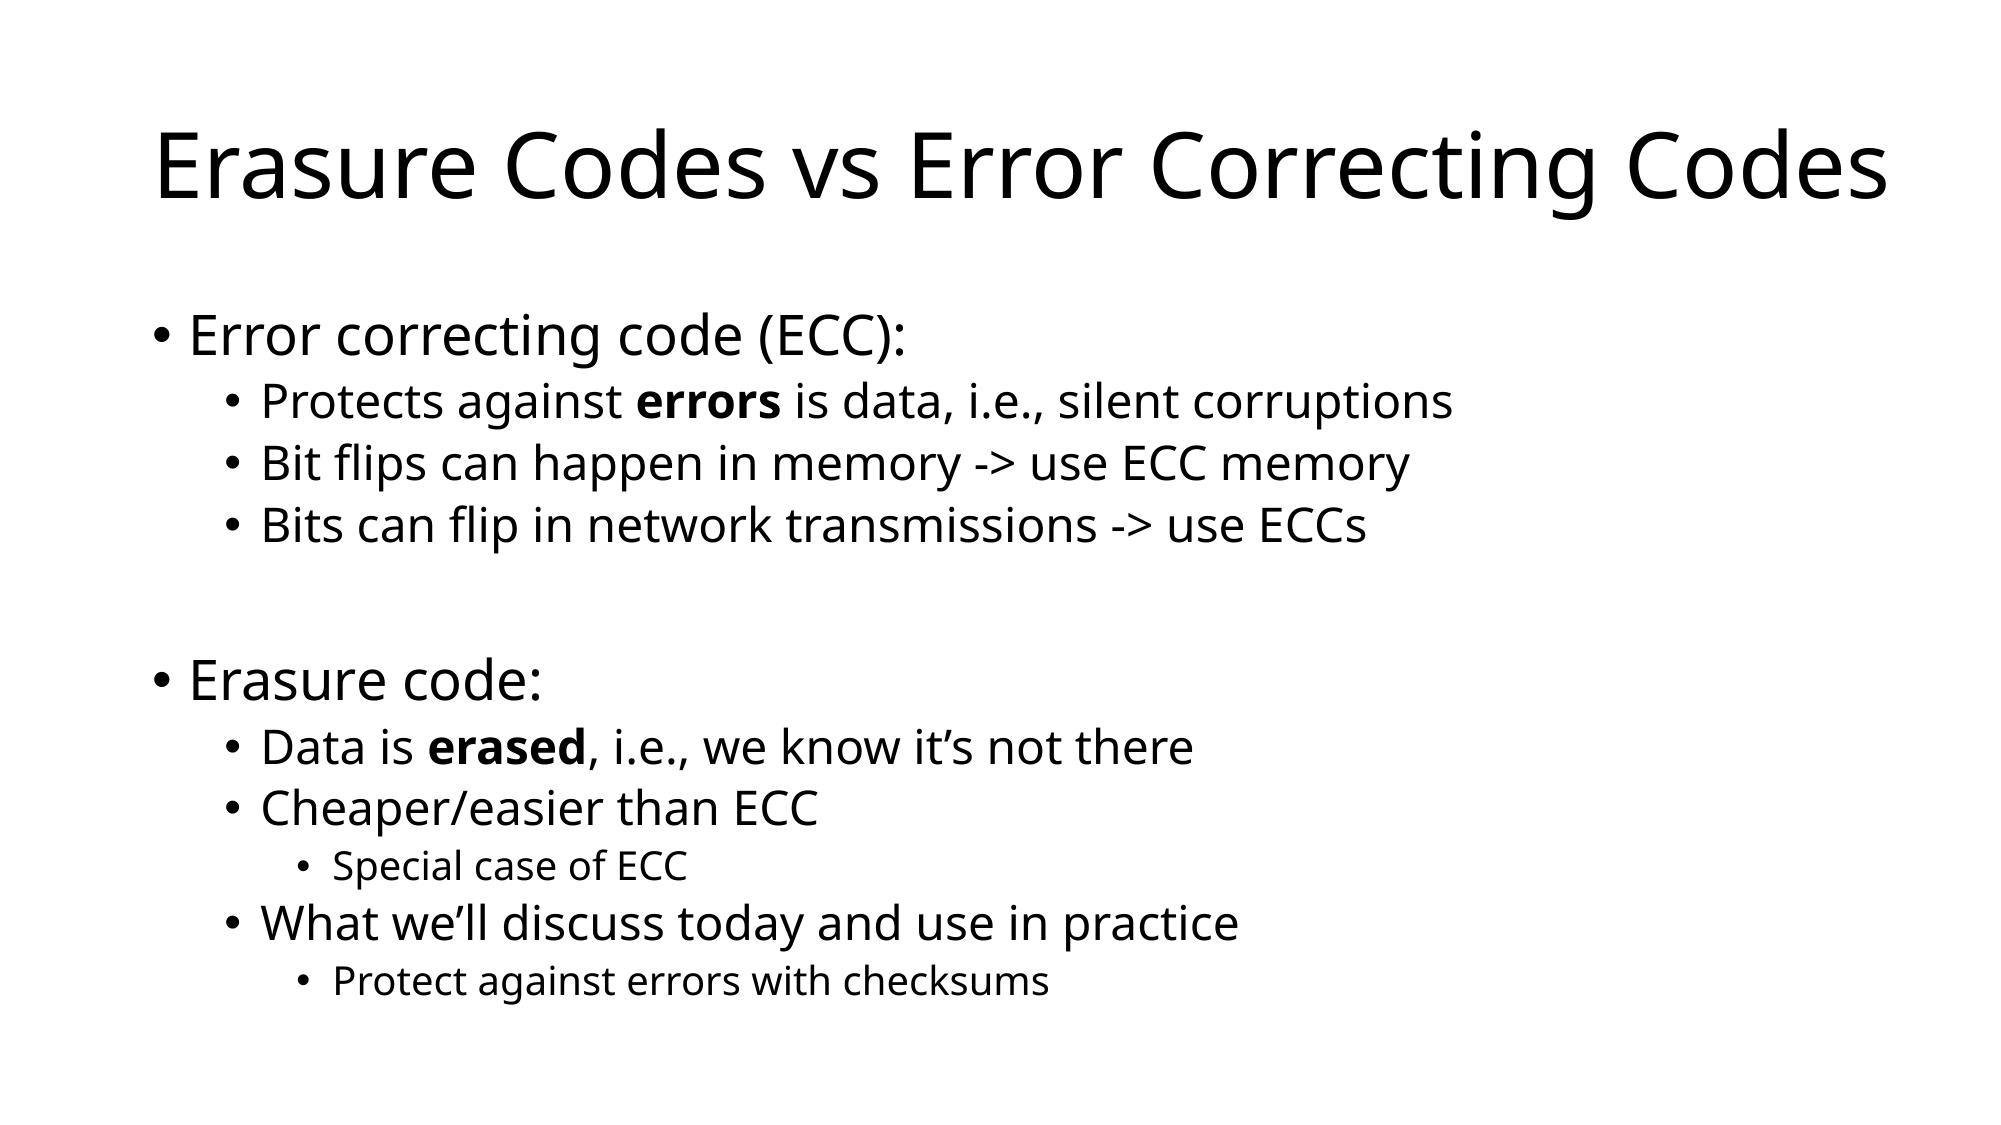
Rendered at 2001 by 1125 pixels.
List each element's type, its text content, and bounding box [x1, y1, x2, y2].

list Error correcting code (ECC): Protects against errors is data, i.e., silent corruptions Bit flips can happen in memory -> use ECC memory Bits can flip in network transmissions -> use ECCs Erasure code: Data is erased, i.e., we know it’s not there Cheaper/easier than ECC Special case of ECC What we’ll discuss today and use in practice Protect against errors with checksums [137, 299, 1863, 1014]
title Erasure Codes vs Error Correcting Codes [137, 59, 1978, 278]
